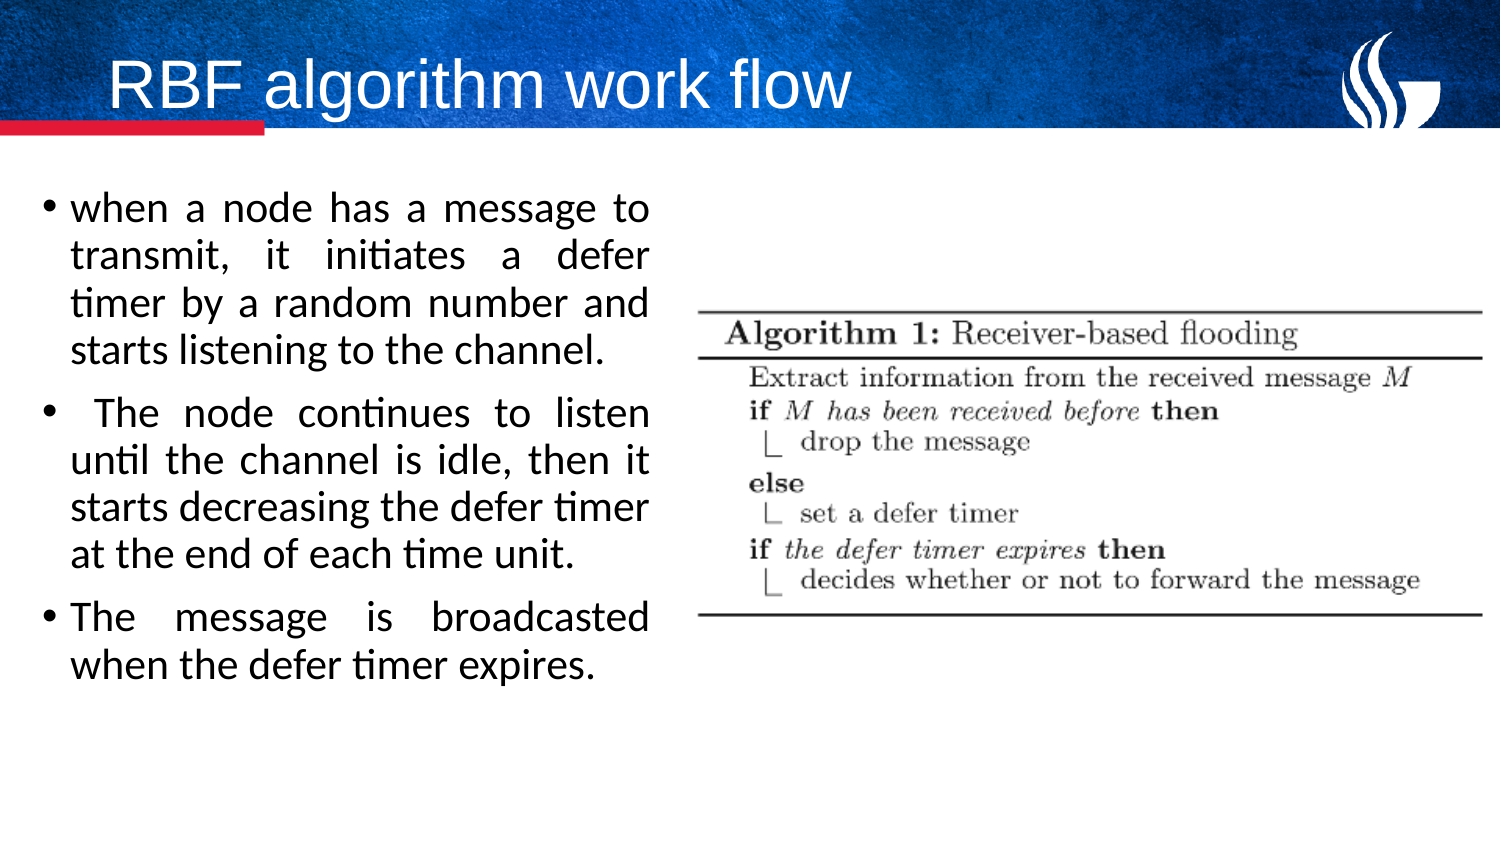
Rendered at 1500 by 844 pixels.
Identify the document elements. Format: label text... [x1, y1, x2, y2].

picture [0, 0, 1500, 844]
title RBF algorithm work flow [92, 5, 1387, 169]
list when a node has a message to transmit, it initiates a defer timer by a random number and starts listening to the channel. The node continues to listen until the channel is idle, then it starts decreasing the defer timer at the end of each time unit. The message is broadcasted when the defer timer expires. [27, 177, 666, 760]
